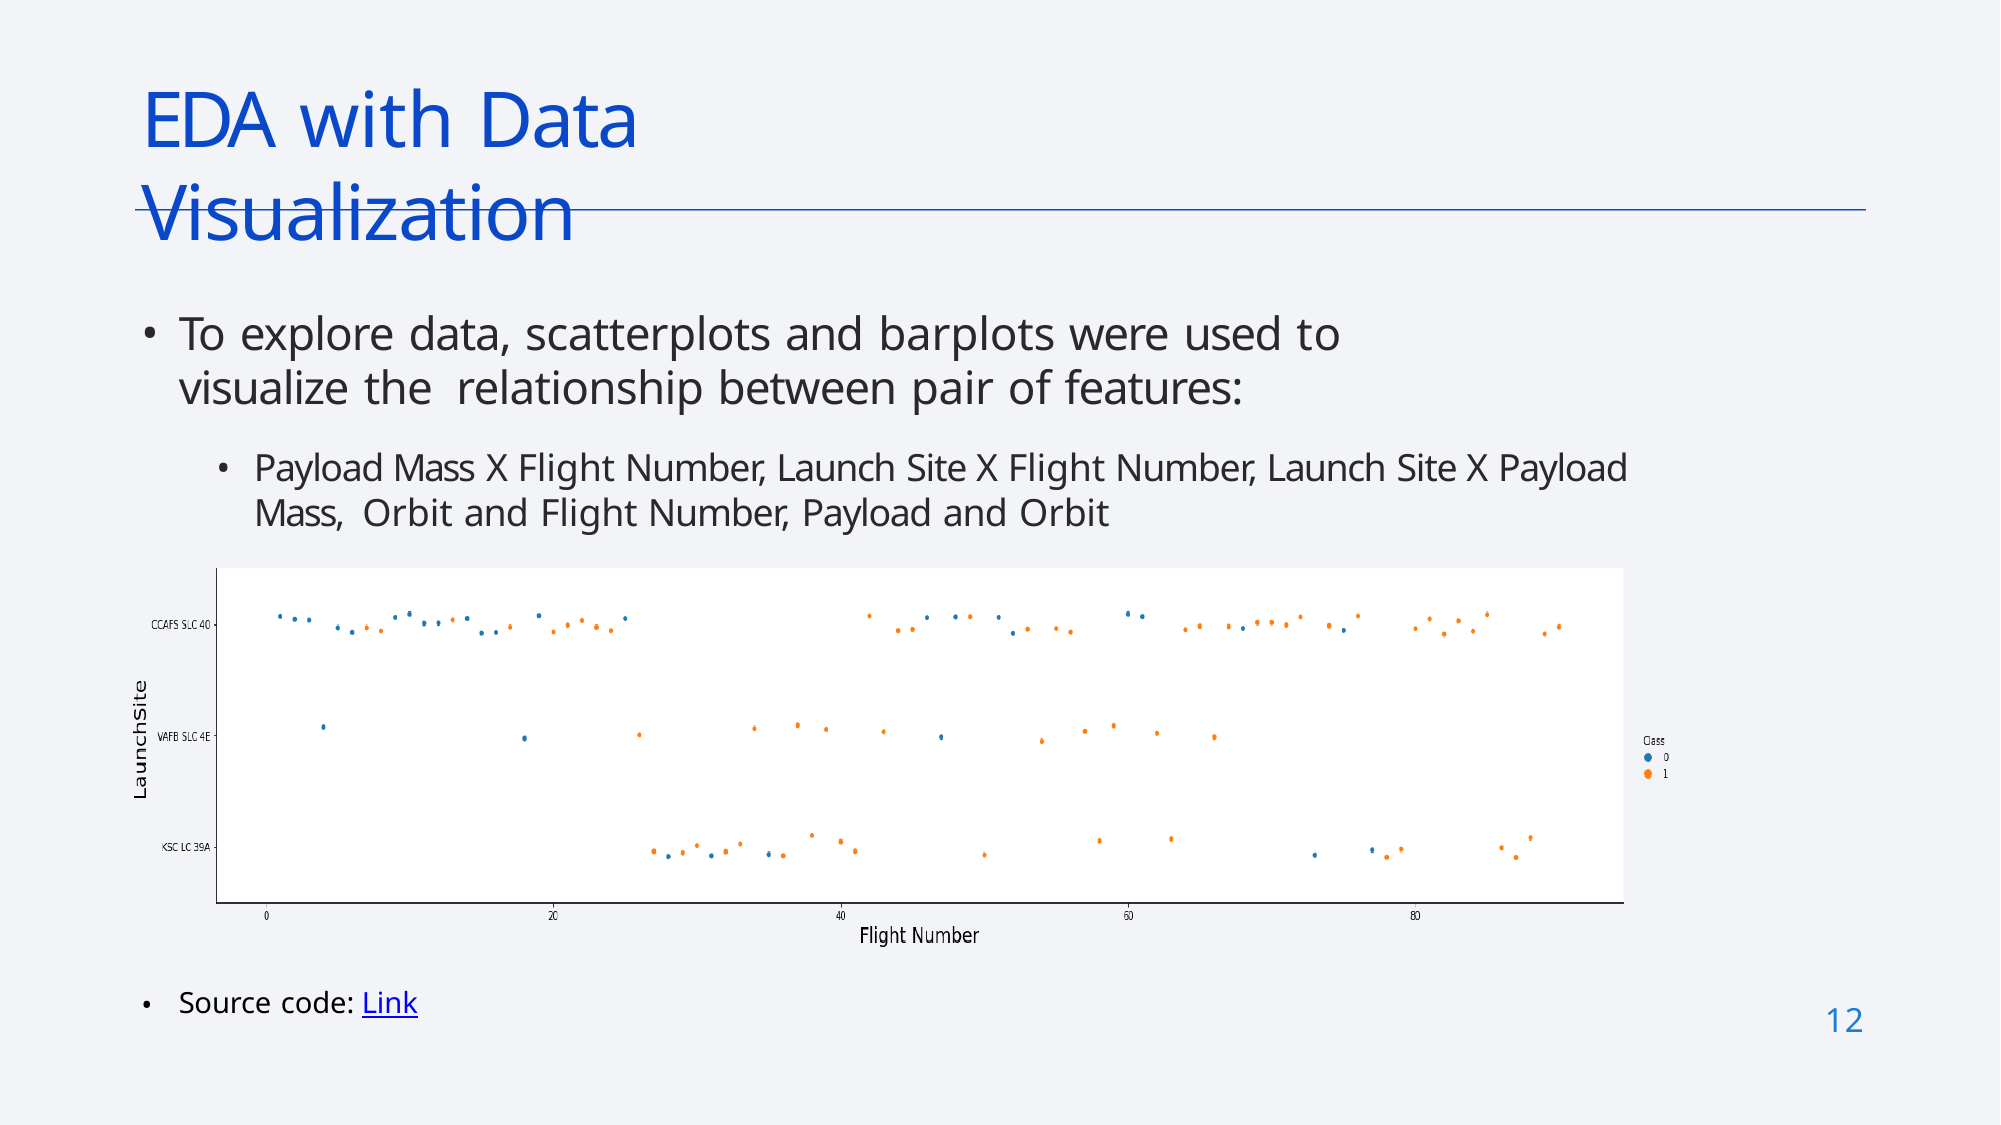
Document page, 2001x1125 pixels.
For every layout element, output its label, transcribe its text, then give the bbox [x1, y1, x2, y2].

picture [0, 0, 2000, 1125]
text_box Source code: Link [139, 982, 1493, 1024]
text_box 12 [1822, 997, 1867, 1040]
text_box To explore data, scatterplots and barplots were used to visualize the relationship between pair of features: Payload Mass X Flight Number, Launch Site X Flight Number, Launch Site X Payload Mass, Orbit and Flight Number, Payload and Orbit [139, 302, 1698, 535]
title EDA with Data Visualization [139, 68, 1063, 259]
